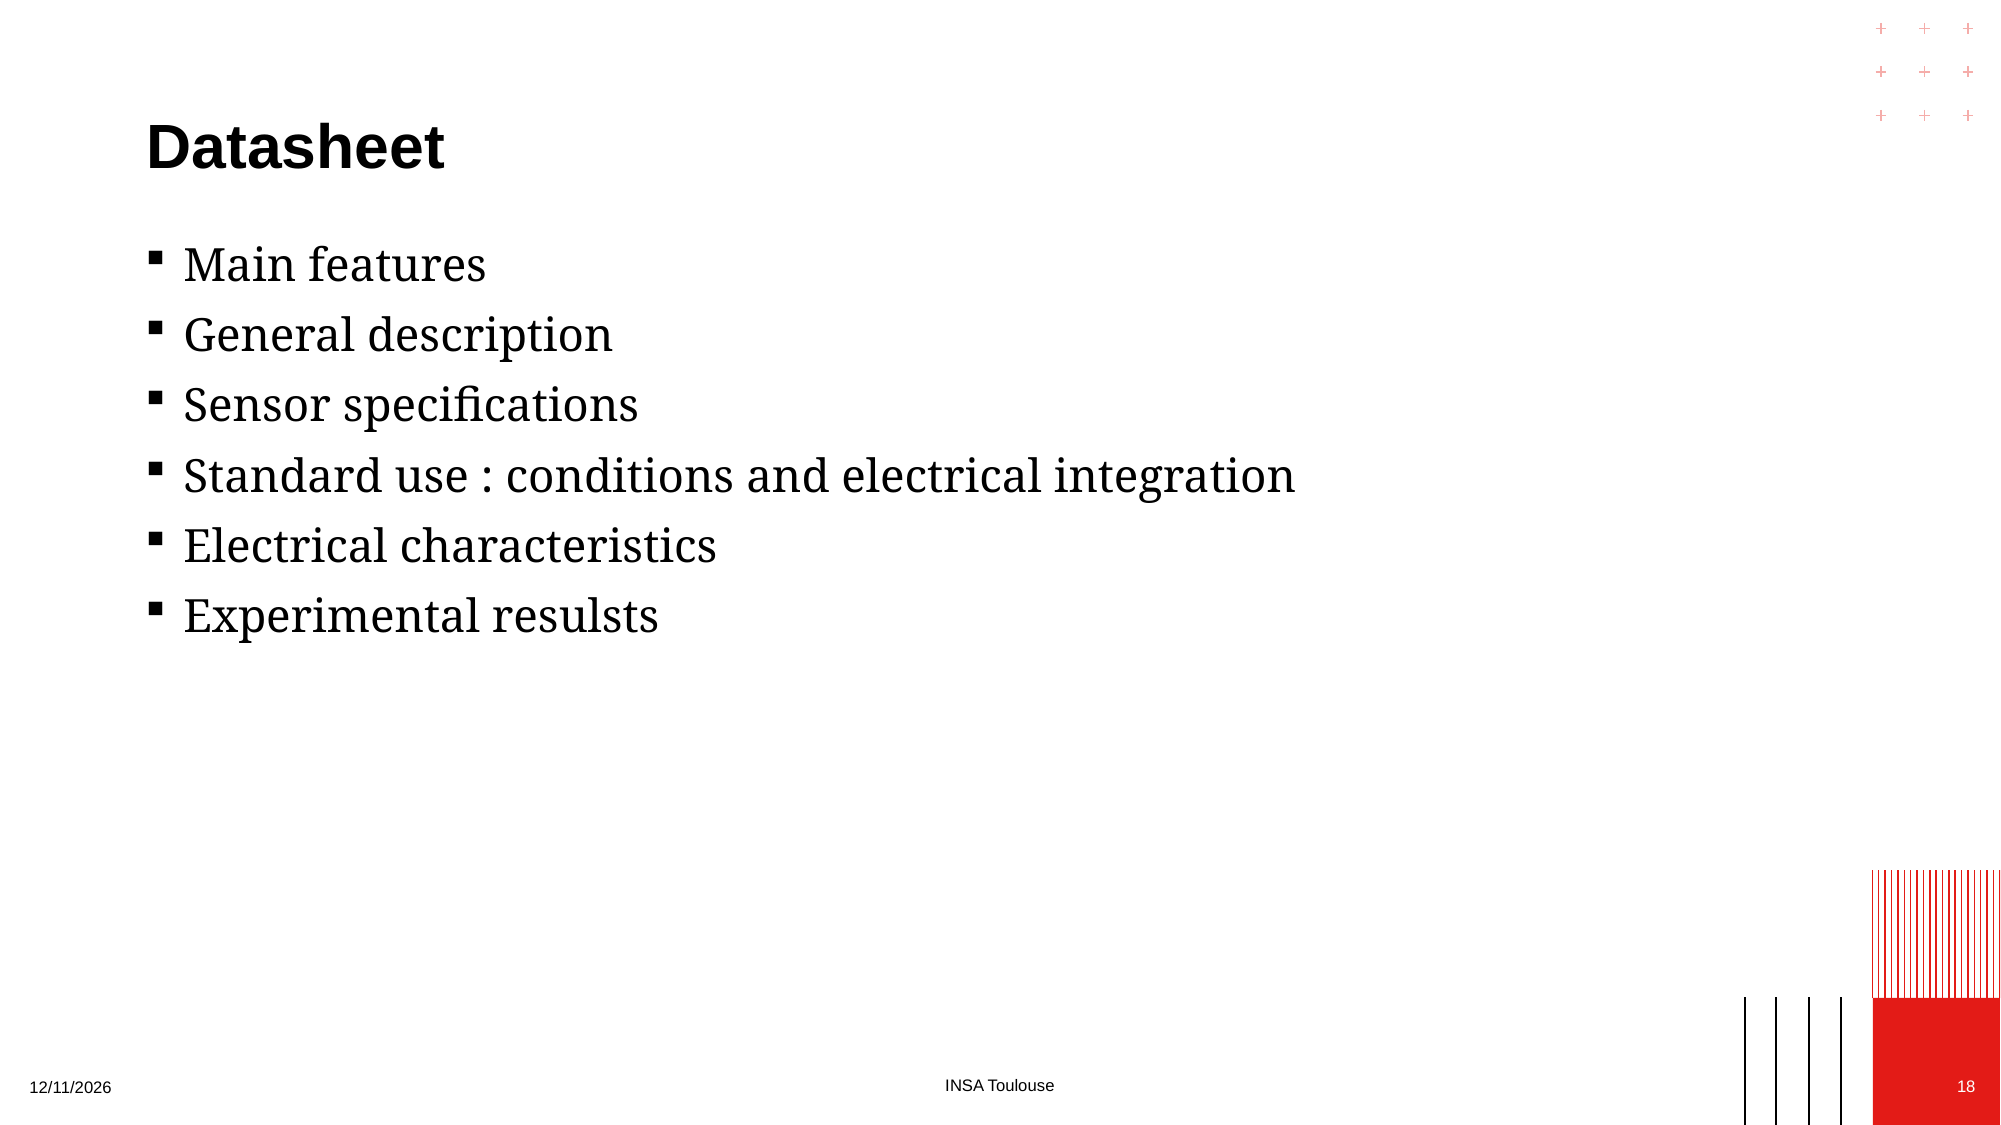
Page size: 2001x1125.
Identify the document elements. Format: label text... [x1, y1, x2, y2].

footer INSA Toulouse [662, 1064, 1338, 1105]
title Datasheet [146, 114, 1855, 333]
list Main features General description Sensor specifications Standard use : conditions and electrical integration Electrical characteristics Experimental resulsts [145, 241, 1854, 956]
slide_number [23, 1066, 474, 1107]
slide_number 18 [1531, 1065, 1982, 1106]
